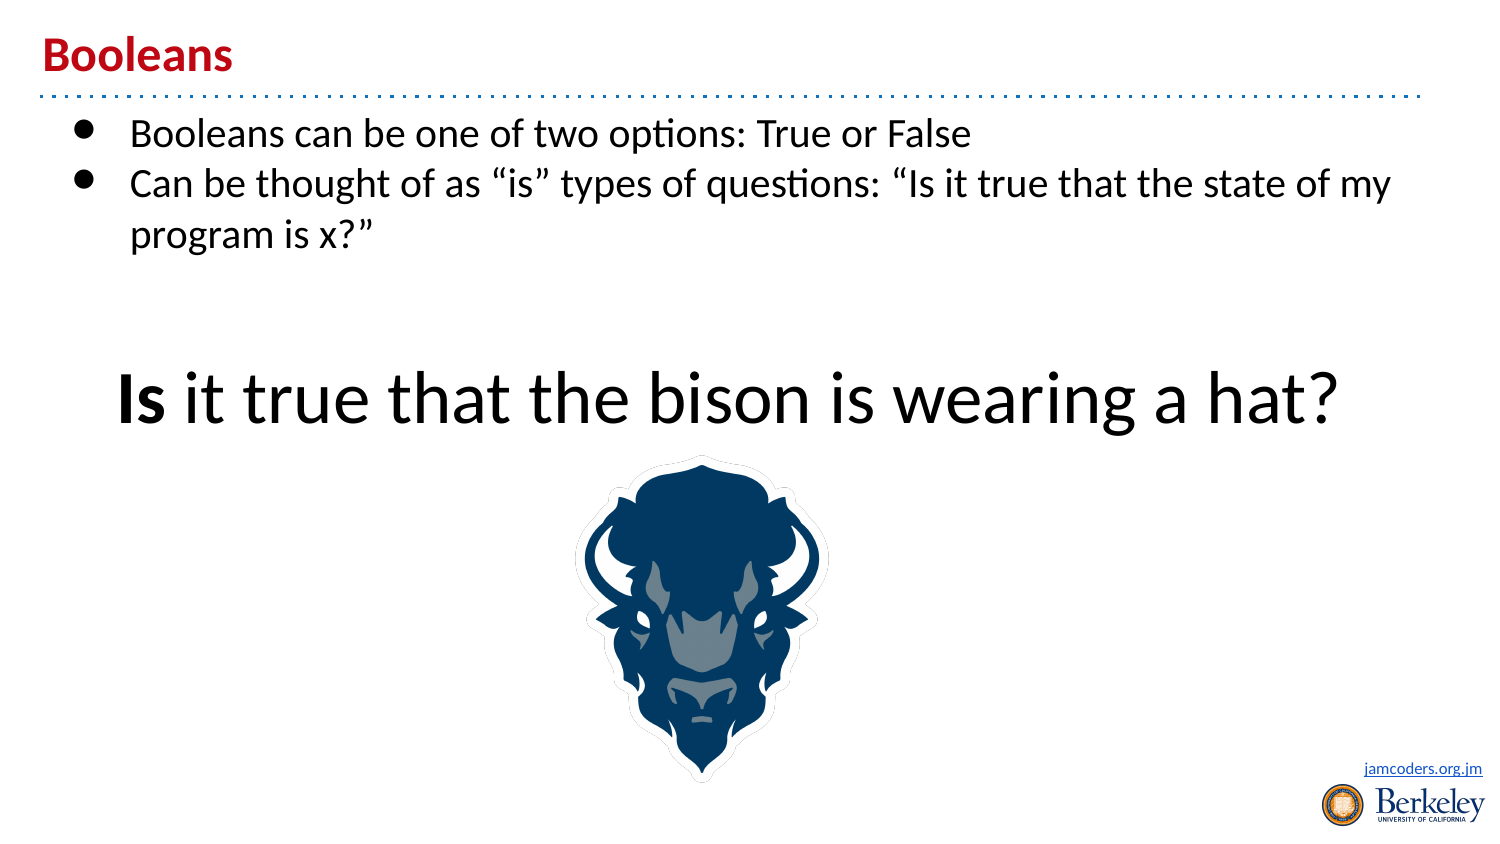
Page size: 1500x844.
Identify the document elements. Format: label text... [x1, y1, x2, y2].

picture [574, 454, 831, 784]
title Booleans [27, 15, 1378, 97]
picture [1321, 782, 1486, 827]
list Booleans can be one of two options: True or False Can be thought of as “is” types of questions: “Is it true that the state of my program is x?” [39, 91, 1425, 773]
text_box Is it true that the bison is wearing a hat? [101, 333, 1364, 454]
